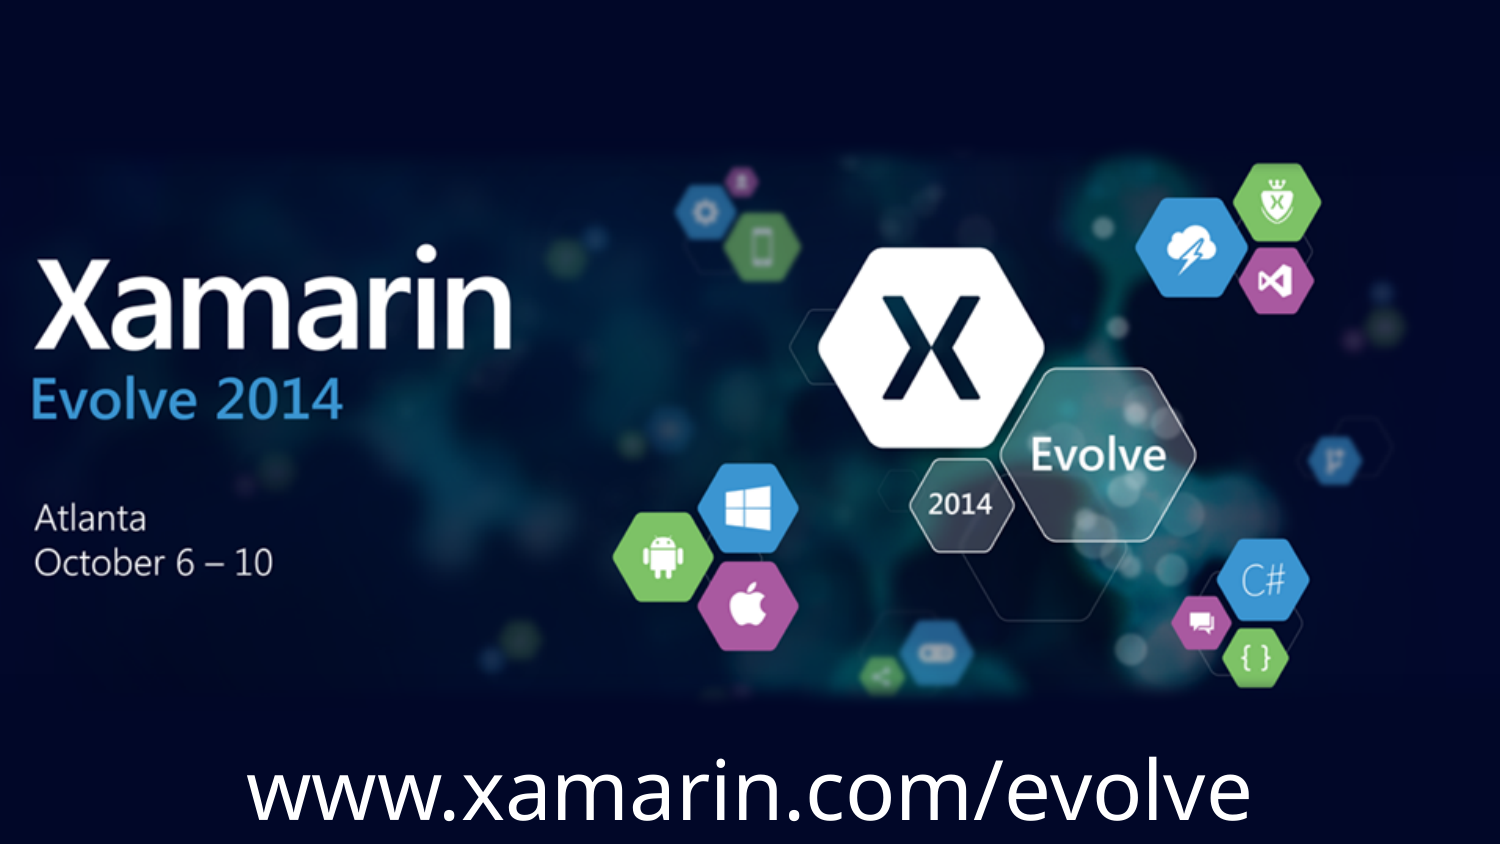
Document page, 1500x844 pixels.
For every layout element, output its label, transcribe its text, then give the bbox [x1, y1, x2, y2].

picture [0, 132, 1500, 711]
text_box www.xamarin.com/evolve [0, 729, 1500, 844]
